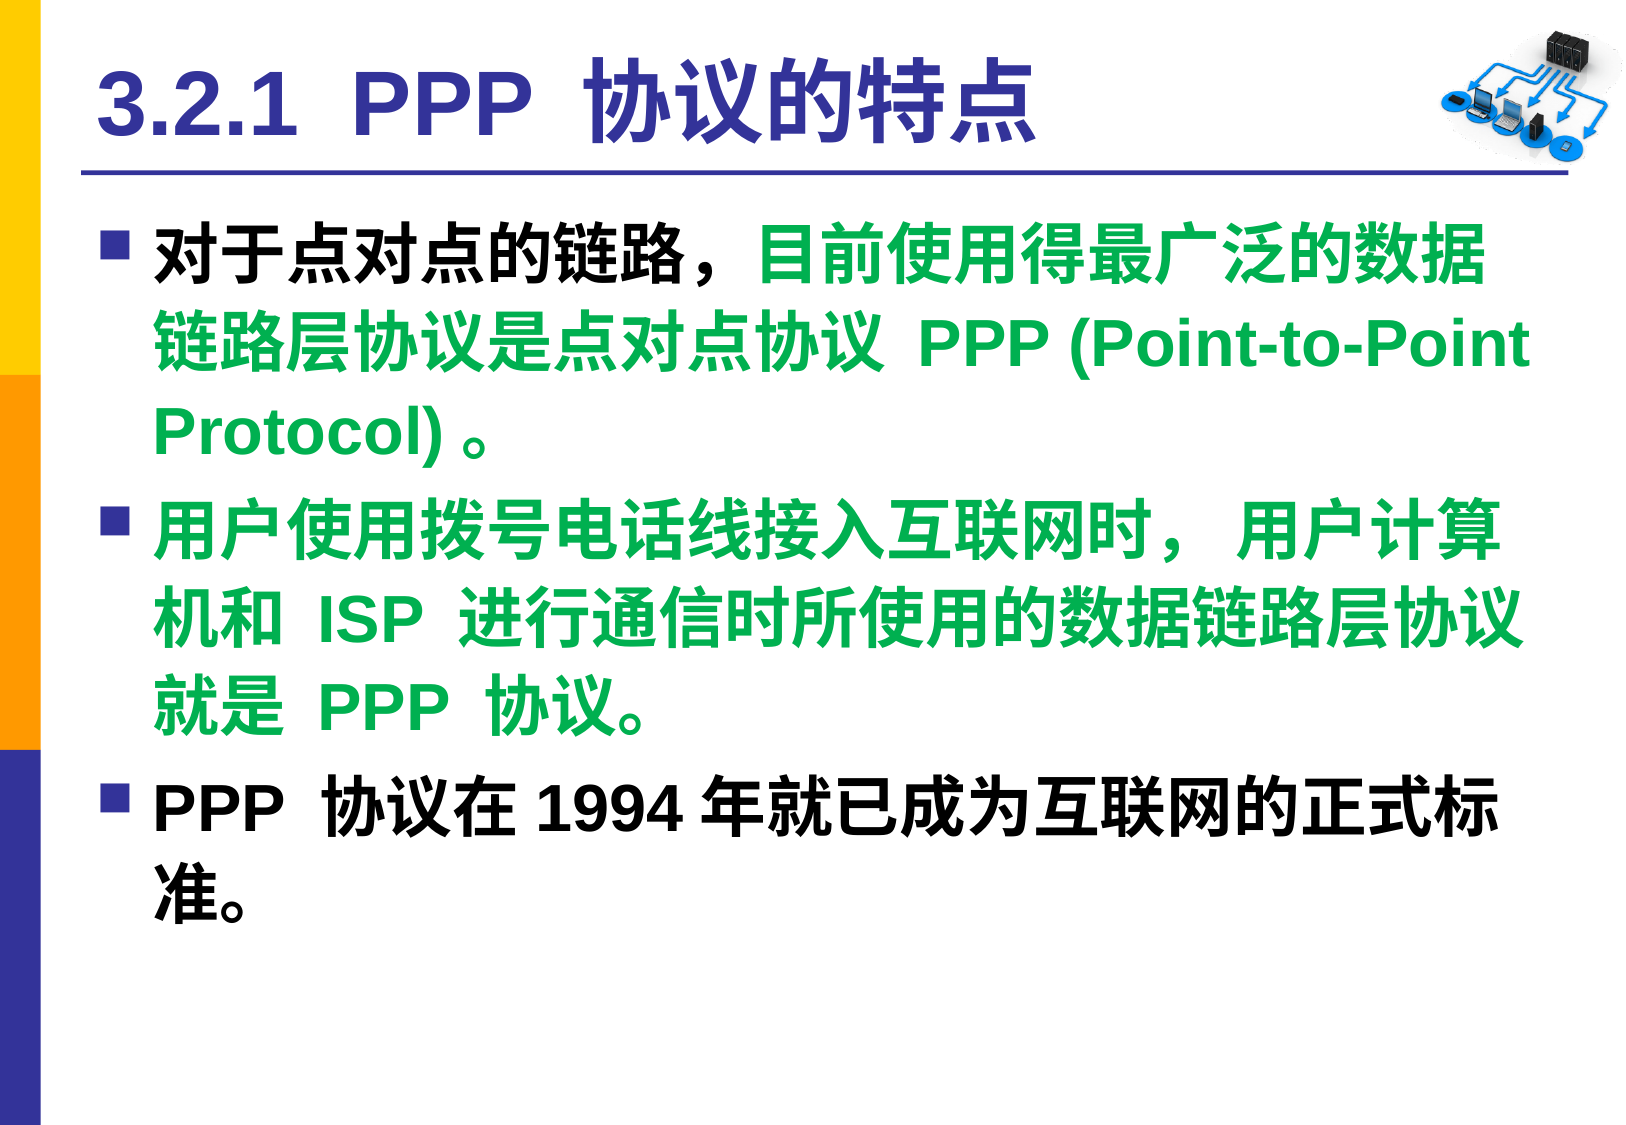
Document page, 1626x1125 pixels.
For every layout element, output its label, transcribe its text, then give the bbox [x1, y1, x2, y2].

picture [1438, 30, 1624, 165]
title 3.2.1 PPP 协议的特点 [81, 30, 1569, 161]
list 对于点对点的链路，目前使用得最广泛的数据链路层协议是点对点协议 PPP (Point-to-Point Protocol)。 用户使用拨号电话线接入互联网时， 用户计算机和 ISP 进行通信时所使用的数据链路层协议就是 PPP 协议。 PPP 协议在1994年就已成为互联网的正式标准。 [81, 196, 1569, 1006]
